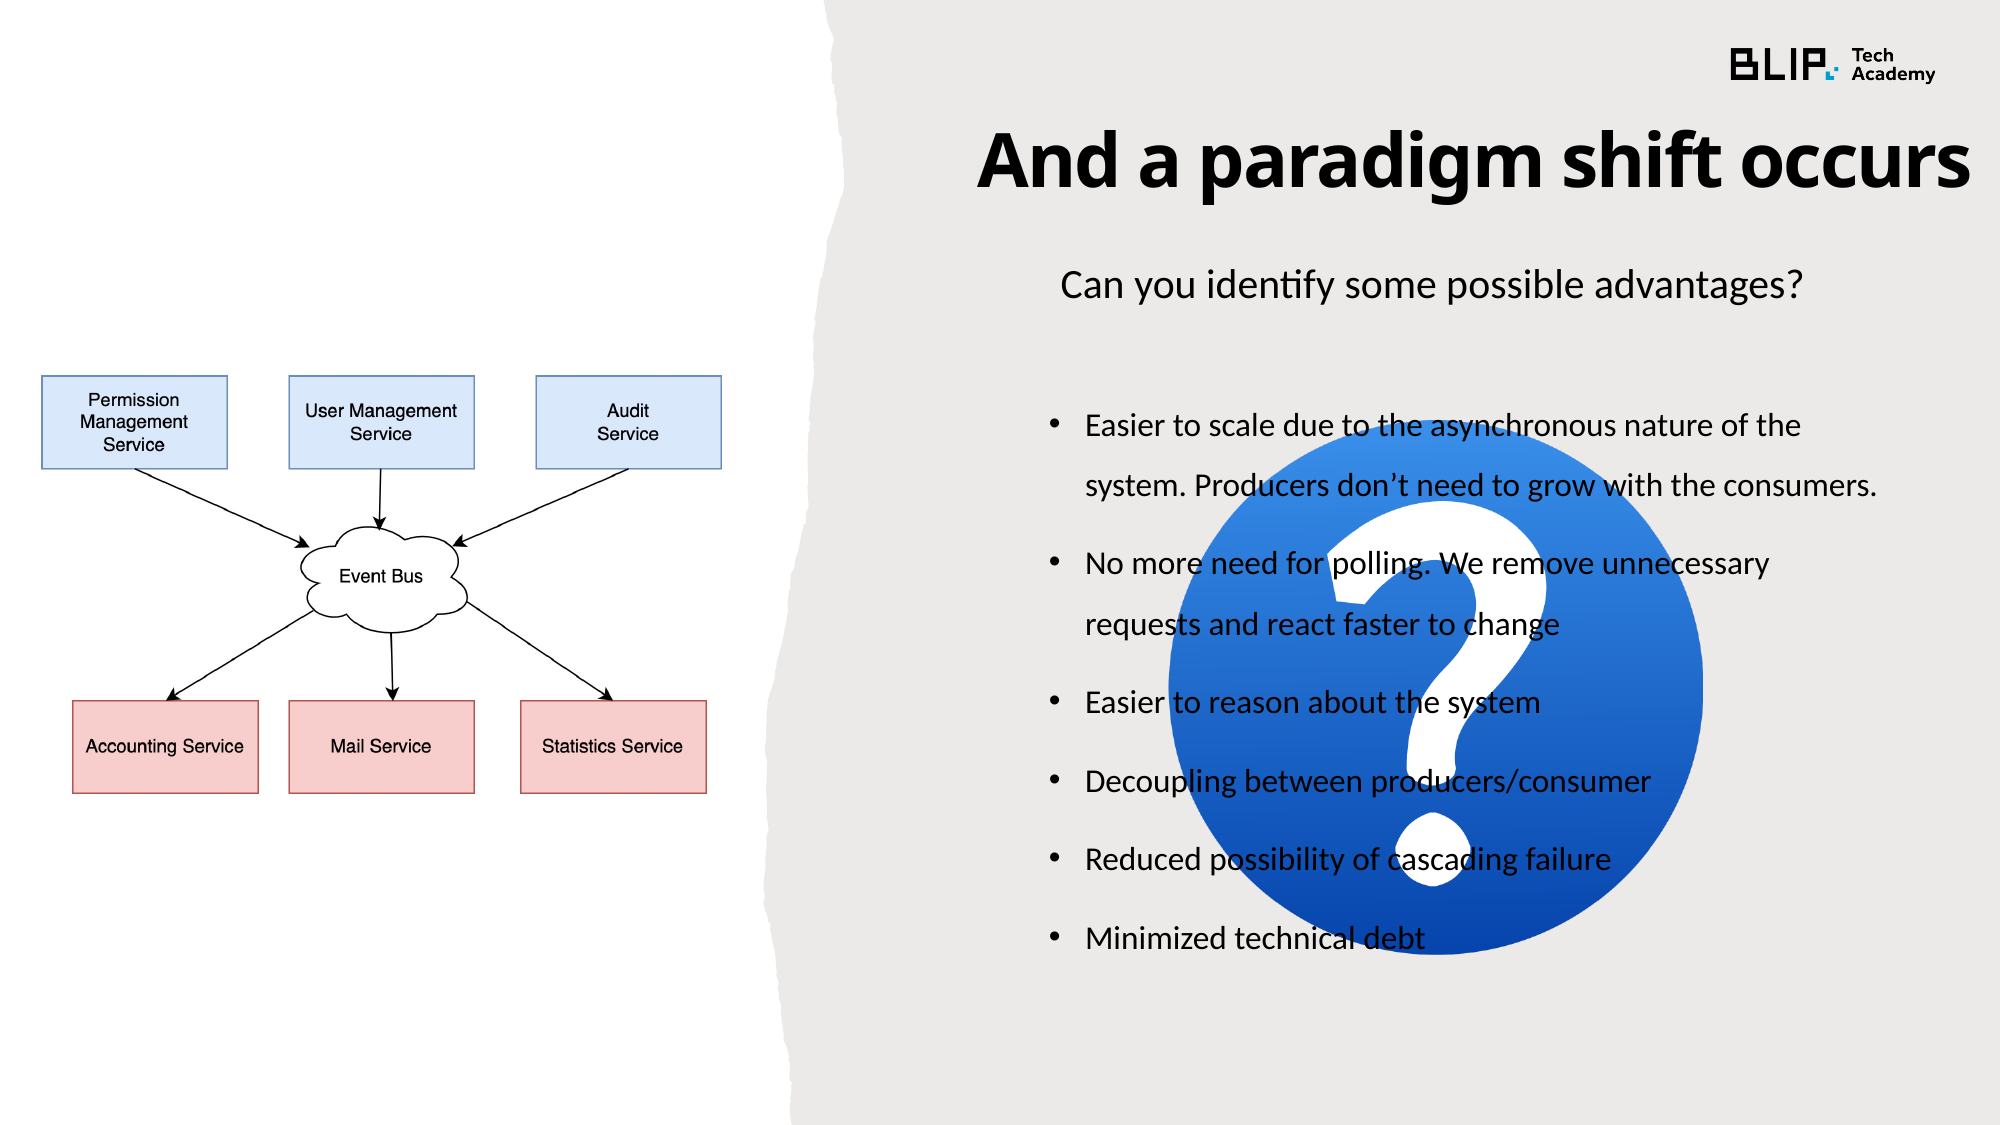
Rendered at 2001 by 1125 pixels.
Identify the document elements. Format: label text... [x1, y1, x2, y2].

text_box Easier to scale due to the asynchronous nature of the system. Producers don’t need to grow with the consumers. No more need for polling. We remove unnecessary requests and react faster to change Easier to reason about the system Decoupling between producers/consumer Reduced possibility of cascading failure Minimized technical debt [1024, 375, 1896, 1017]
text_box [0, 0, 843, 1125]
text_box And a paradigm shift occurs [962, 105, 2000, 221]
text_box Can you identify some possible advantages? [1045, 254, 1917, 326]
text_box [762, 0, 2000, 1125]
picture [1730, 48, 1936, 87]
picture [41, 375, 722, 794]
picture [1168, 420, 1703, 956]
